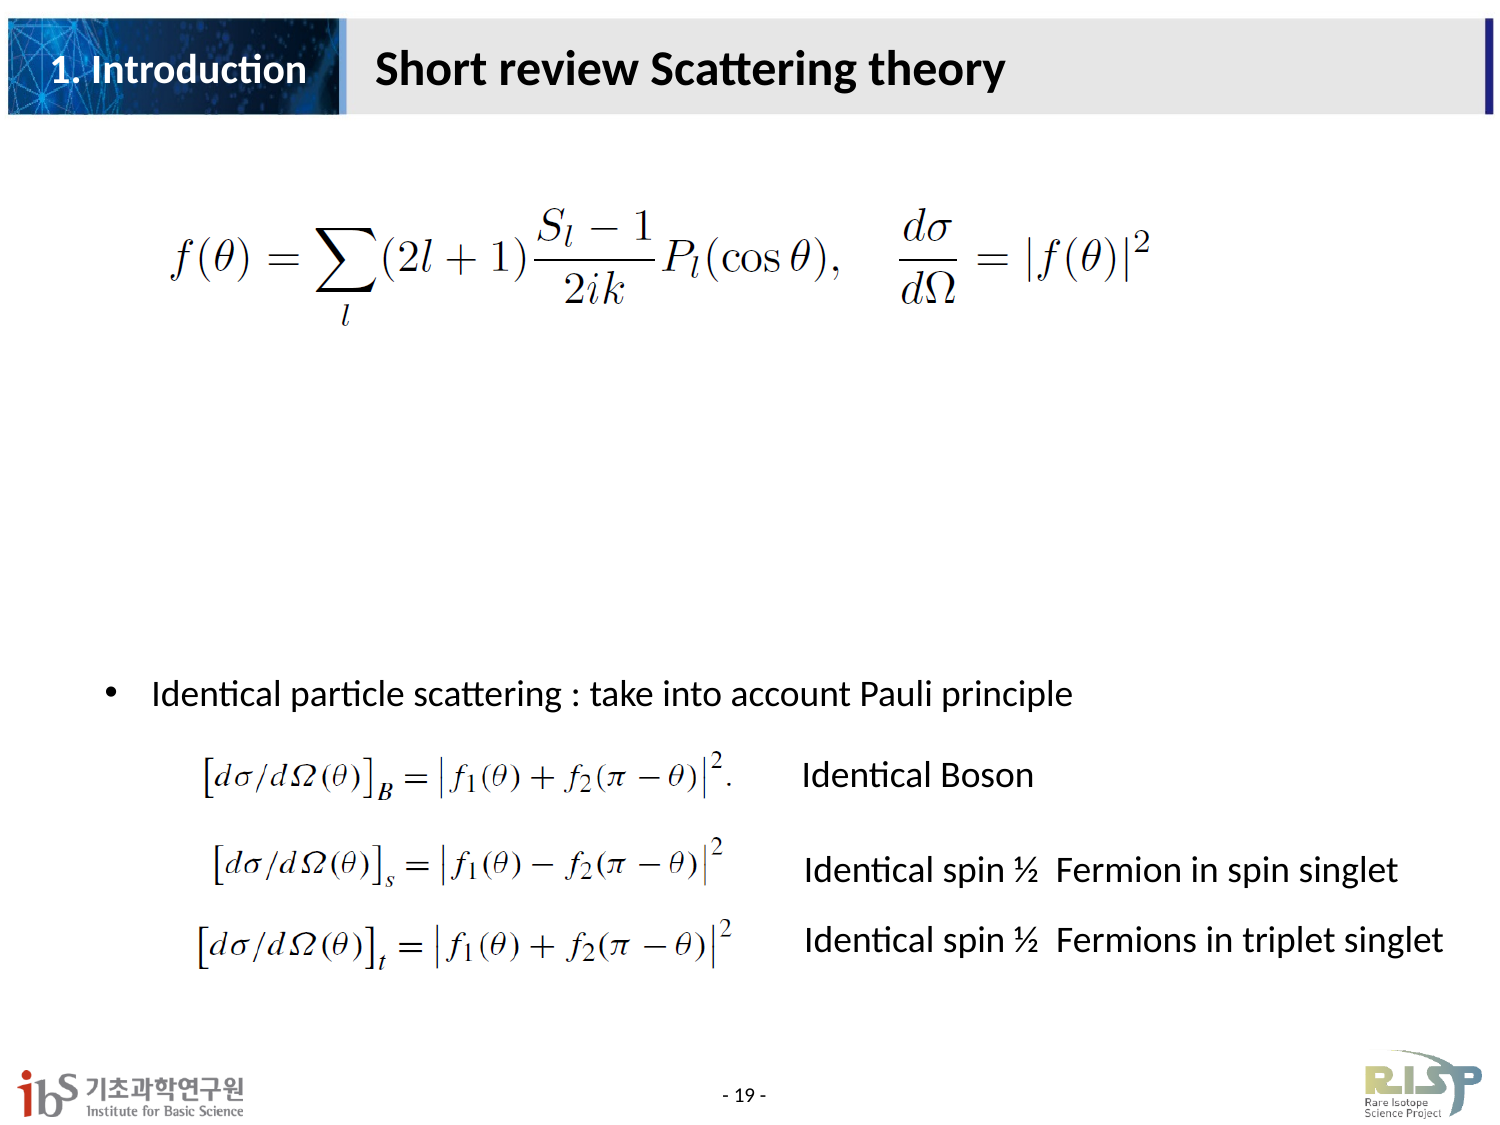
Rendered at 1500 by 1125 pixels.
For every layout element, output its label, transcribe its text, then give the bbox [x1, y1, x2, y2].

text_box Identical Boson [786, 742, 1050, 803]
picture [2, 10, 1500, 130]
text_box Identical spin ½ Fermion in spin singlet [789, 837, 1415, 897]
picture [1364, 1049, 1482, 1119]
picture [176, 729, 739, 988]
text_box Identical particle scattering : take into account Pauli principle [89, 661, 1331, 722]
picture [159, 181, 1176, 350]
text_box Identical spin ½ Fermions in triplet singlet [789, 908, 1460, 968]
picture [17, 1070, 243, 1117]
